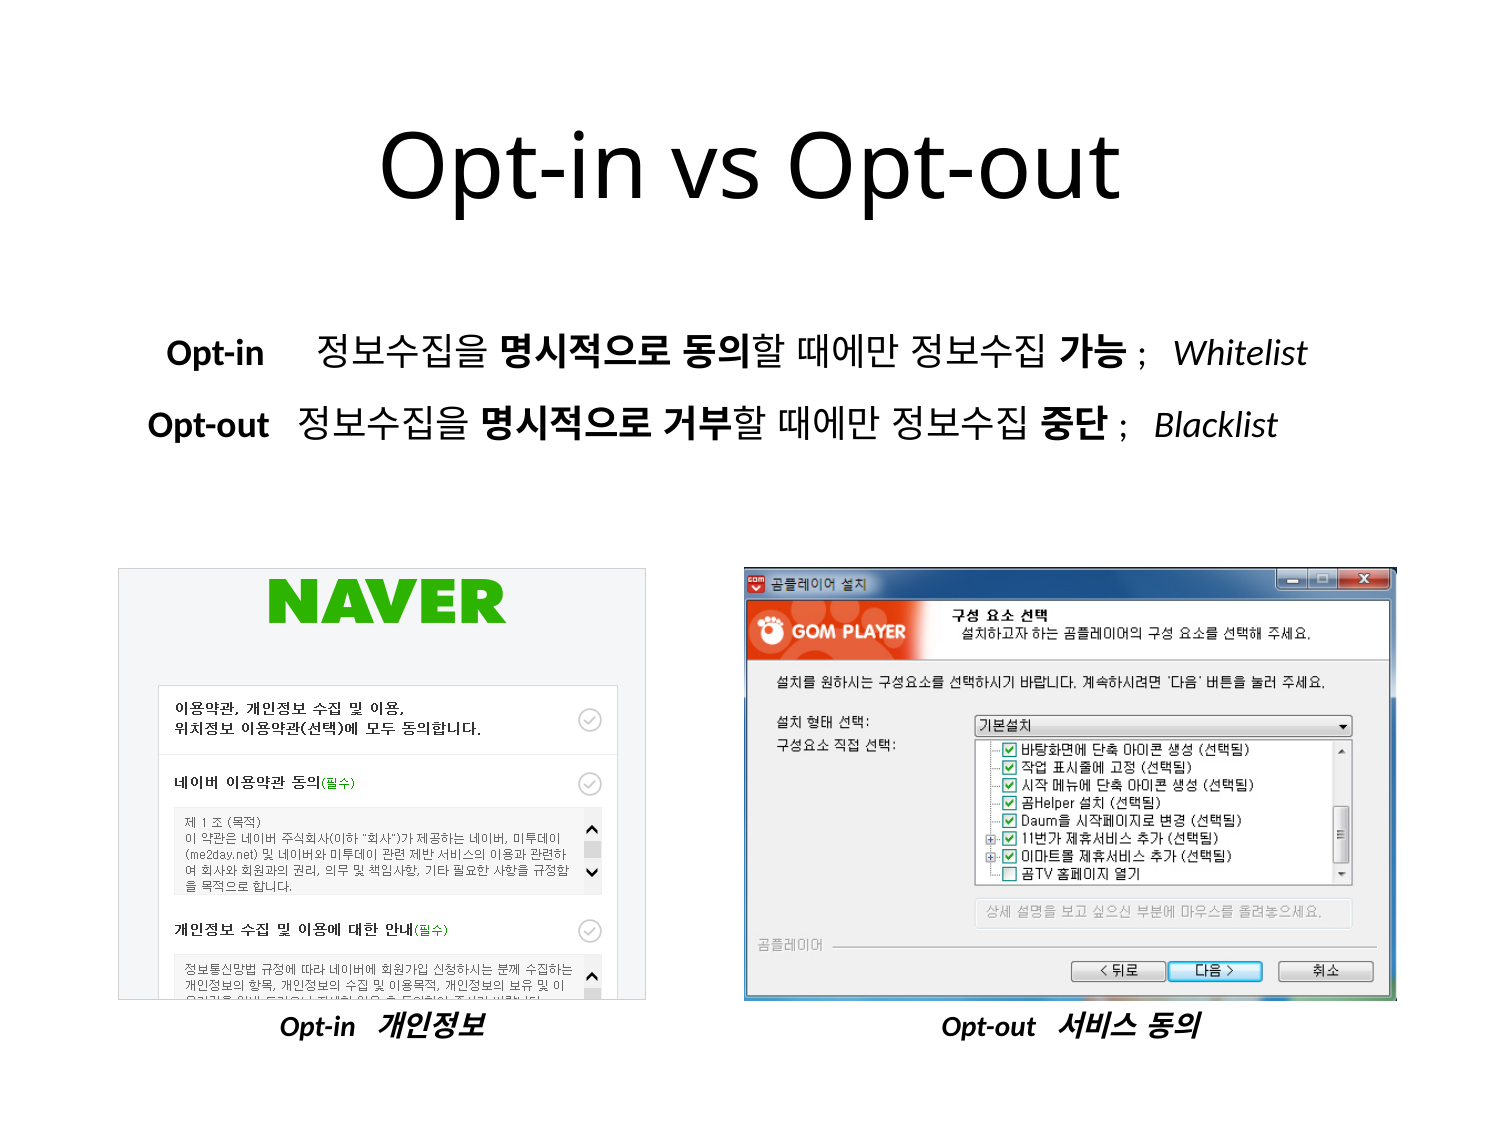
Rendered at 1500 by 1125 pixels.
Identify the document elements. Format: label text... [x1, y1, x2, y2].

text_box Opt-out 서비스 동의 [926, 1001, 1215, 1050]
title Opt-in vs Opt-out [103, 59, 1397, 278]
text_box Opt-out 정보수집을 명시적으로 거부할 때에만 정보수집 중단; Blacklist [133, 392, 1294, 453]
text_box Opt-in 개인정보 [265, 1000, 499, 1050]
picture [118, 568, 646, 1000]
text_box Opt-in 정보수집을 명시적으로 동의할 때에만 정보수집 가능; Whitelist [151, 320, 1323, 381]
picture [744, 567, 1397, 1001]
